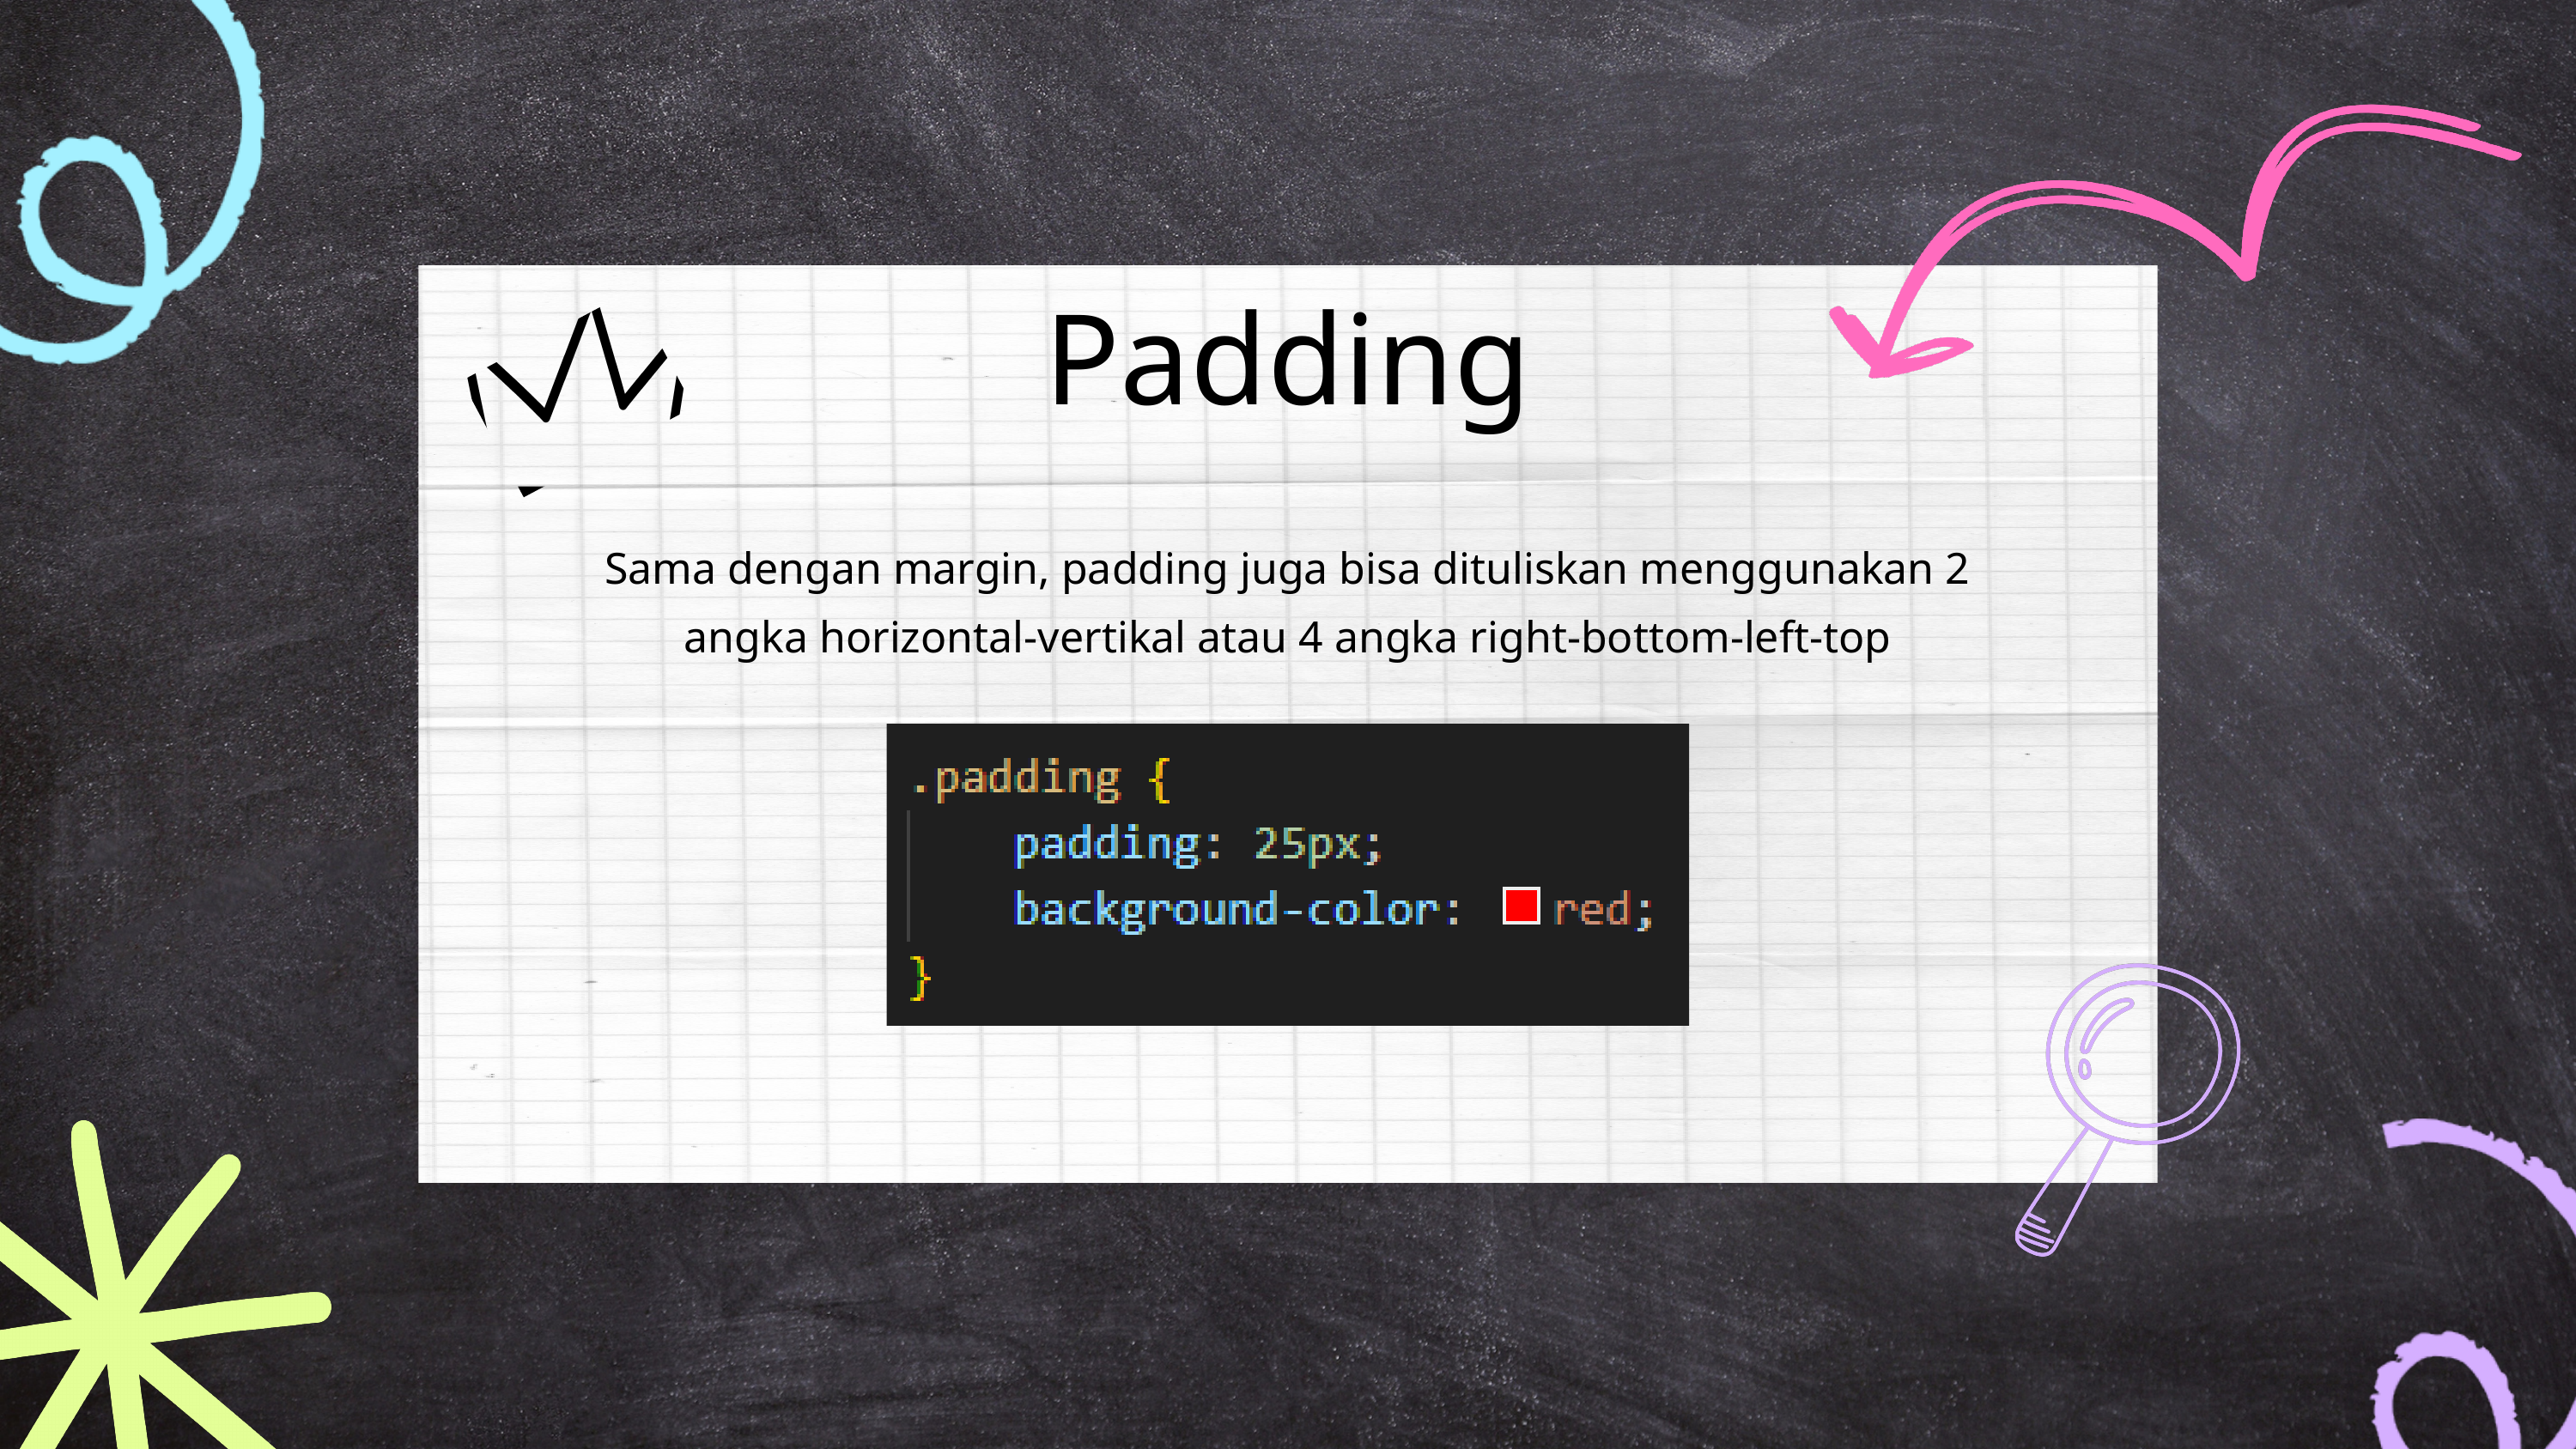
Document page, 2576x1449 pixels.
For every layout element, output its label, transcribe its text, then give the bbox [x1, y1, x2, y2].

text_box [2299, 1119, 2576, 1449]
text_box Sama dengan margin, padding juga bisa dituliskan menggunakan 2 angka horizontal-vertikal atau 4 angka right-bottom-left-top [577, 523, 1999, 662]
text_box [0, 1119, 337, 1449]
text_box [1826, 104, 2524, 379]
text_box [2014, 962, 2244, 1257]
text_box [461, 290, 652, 498]
text_box [886, 724, 1690, 1026]
text_box Padding [595, 327, 1981, 431]
text_box [0, 0, 2576, 1449]
text_box [418, 265, 2158, 1183]
text_box [0, 0, 267, 367]
